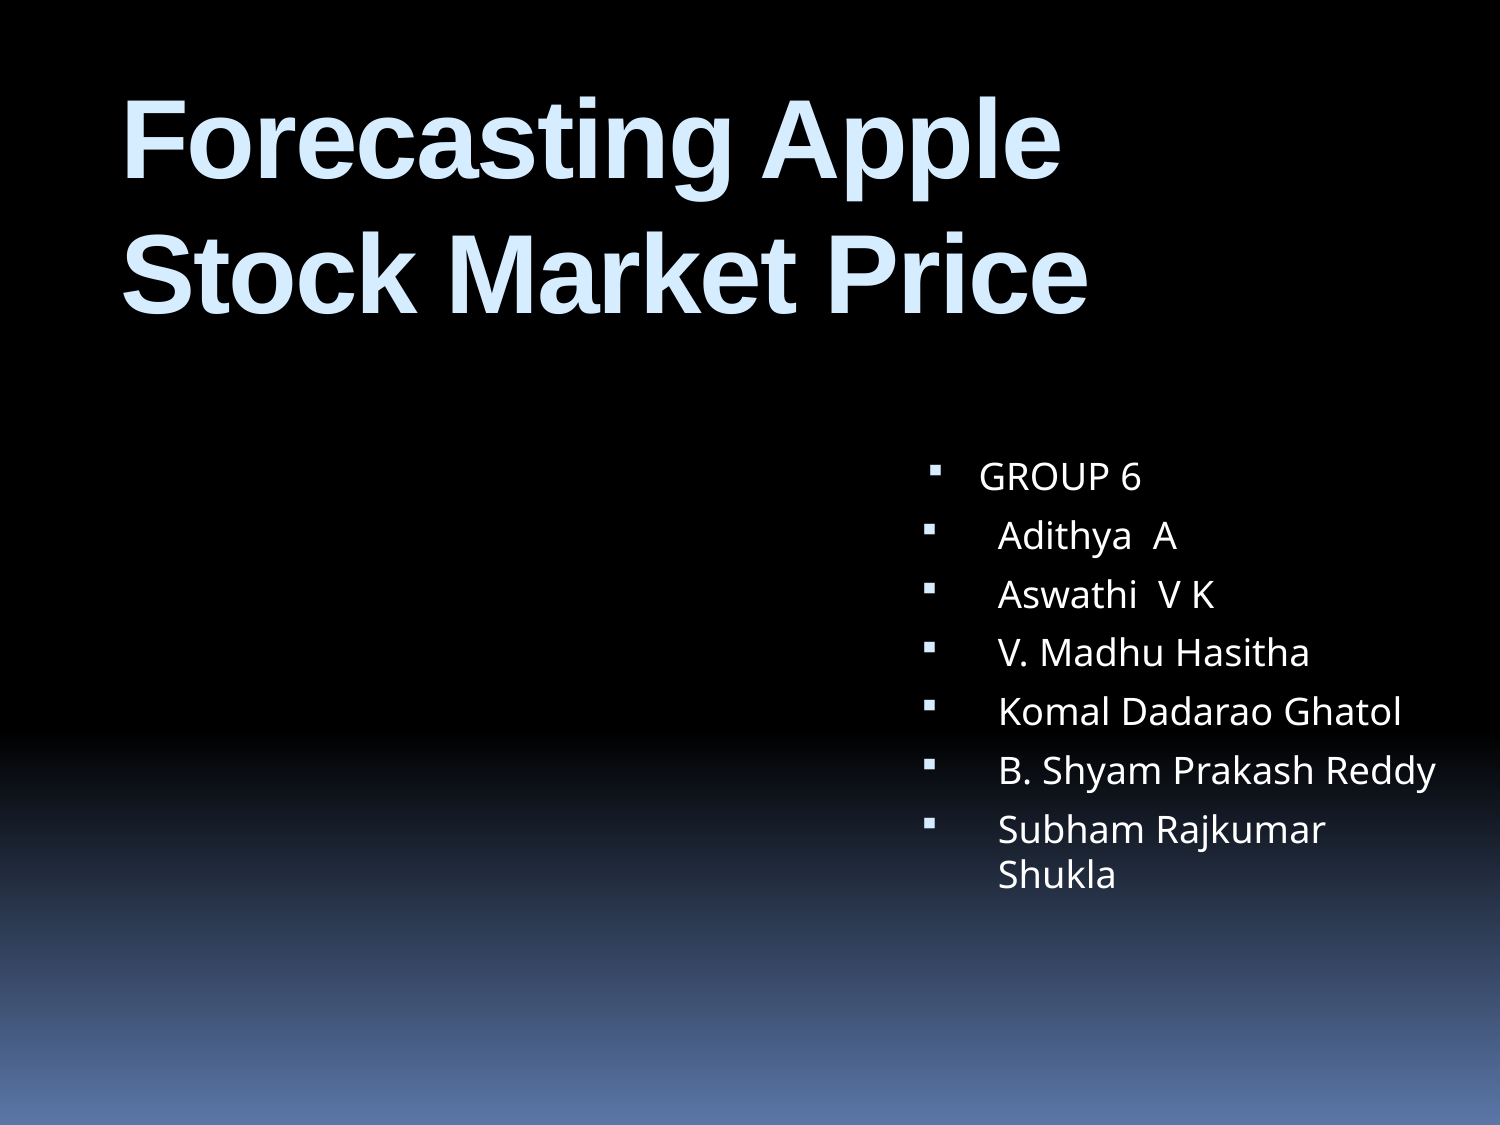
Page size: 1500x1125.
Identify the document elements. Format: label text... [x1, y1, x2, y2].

subtitle GROUP 6 Adithya A Aswathi V K V. Madhu Hasitha Komal Dadarao Ghatol B. Shyam Prakash Reddy Subham Rajkumar Shukla [902, 445, 1454, 915]
title Forecasting Apple Stock Market Price [105, 59, 1383, 539]
